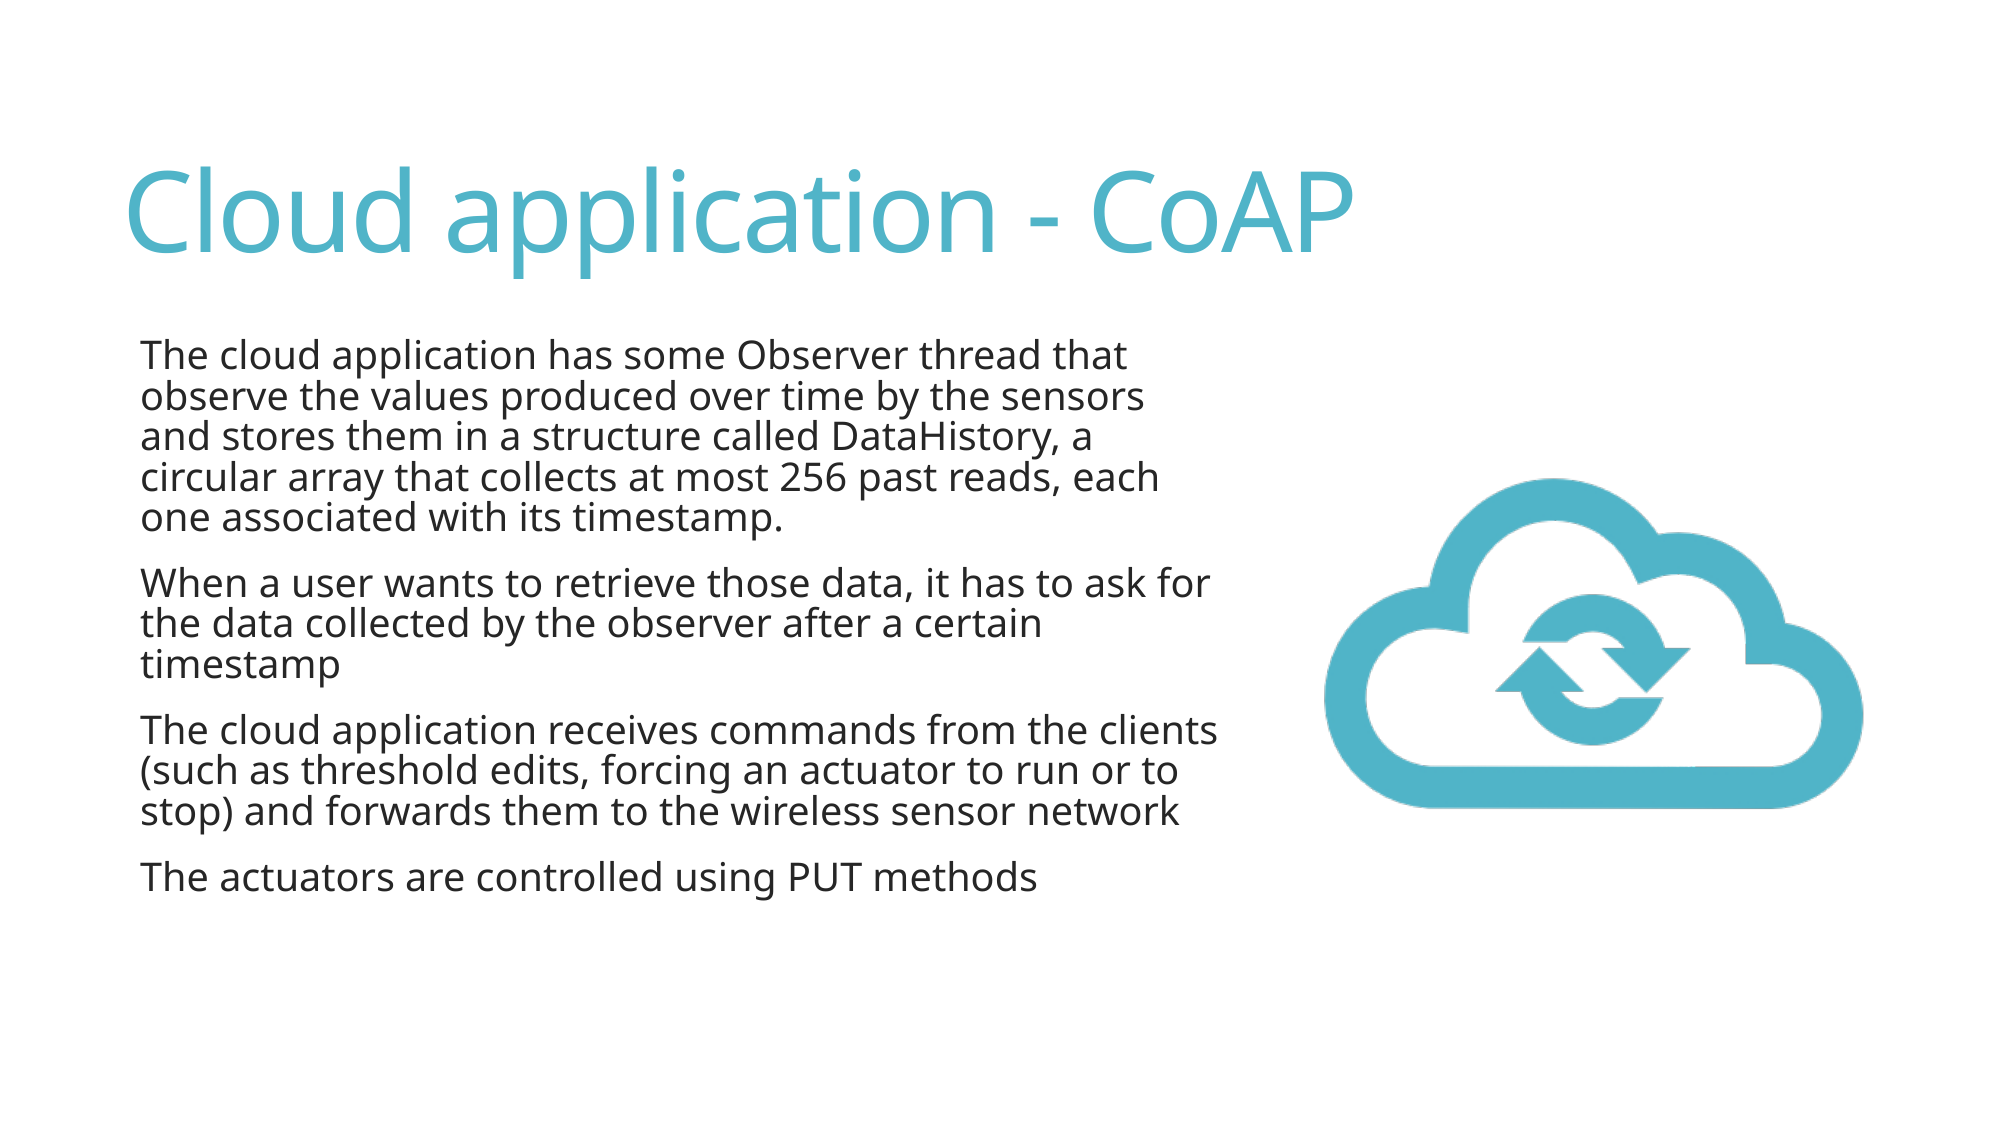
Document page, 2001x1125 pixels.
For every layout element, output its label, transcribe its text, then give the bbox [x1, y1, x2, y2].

title Cloud application - CoAP [107, 81, 1875, 354]
list The cloud application has some Observer thread that observe the values produced over time by the sensors and stores them in a structure called DataHistory, a circular array that collects at most 256 past reads, each one associated with its timestamp. When a user wants to retrieve those data, it has to ask for the data collected by the observer after a certain timestamp The cloud application receives commands from the clients (such as threshold edits, forcing an actuator to run or to stop) and forwards them to the wireless sensor network The actuators are controlled using PUT methods [111, 329, 1239, 948]
picture [1316, 366, 1872, 922]
